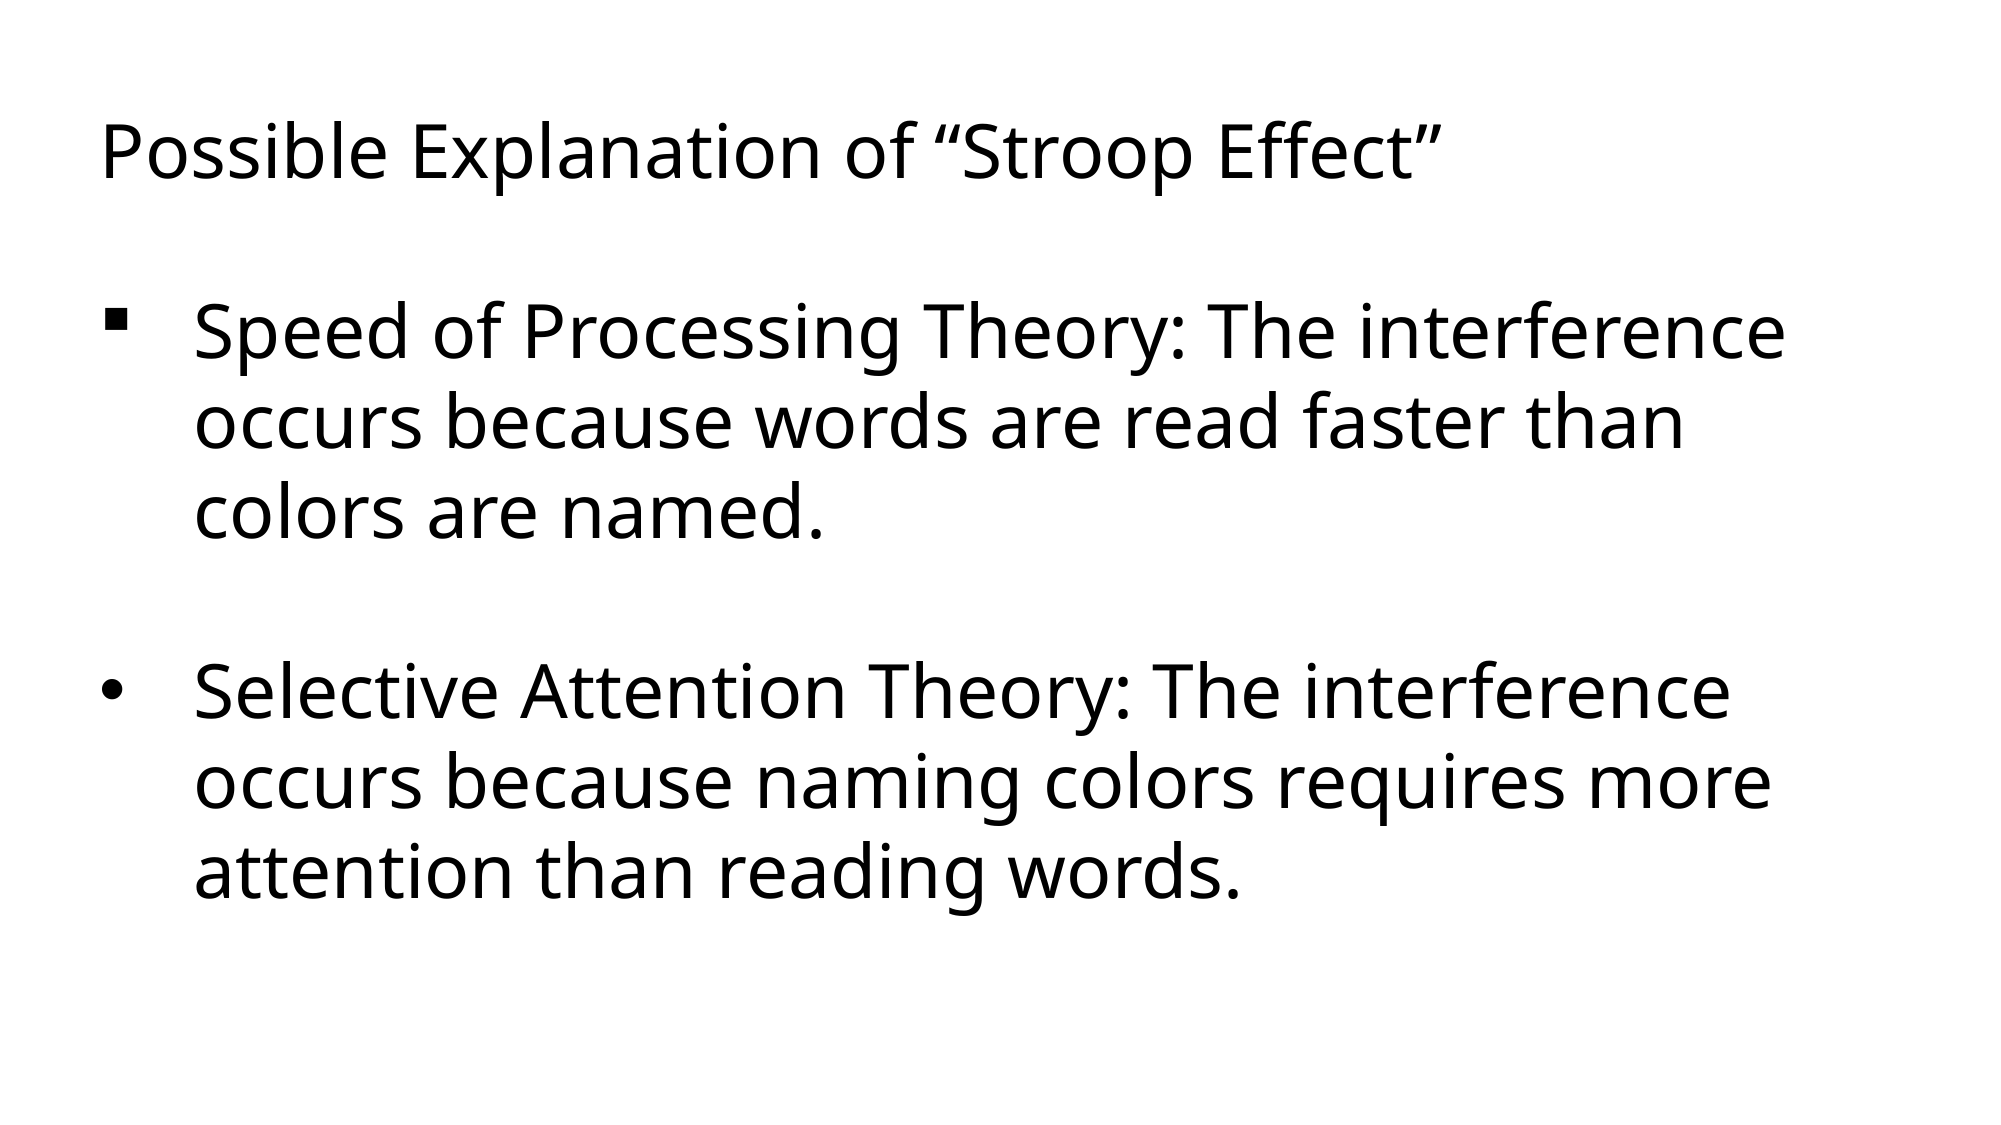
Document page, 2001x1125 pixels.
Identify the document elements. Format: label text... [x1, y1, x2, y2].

text_box Possible Explanation of “Stroop Effect” Speed of Processing Theory: The interference occurs because words are read faster than colors are named. Selective Attention Theory: The interference occurs because naming colors requires more attention than reading words. [85, 96, 1837, 966]
